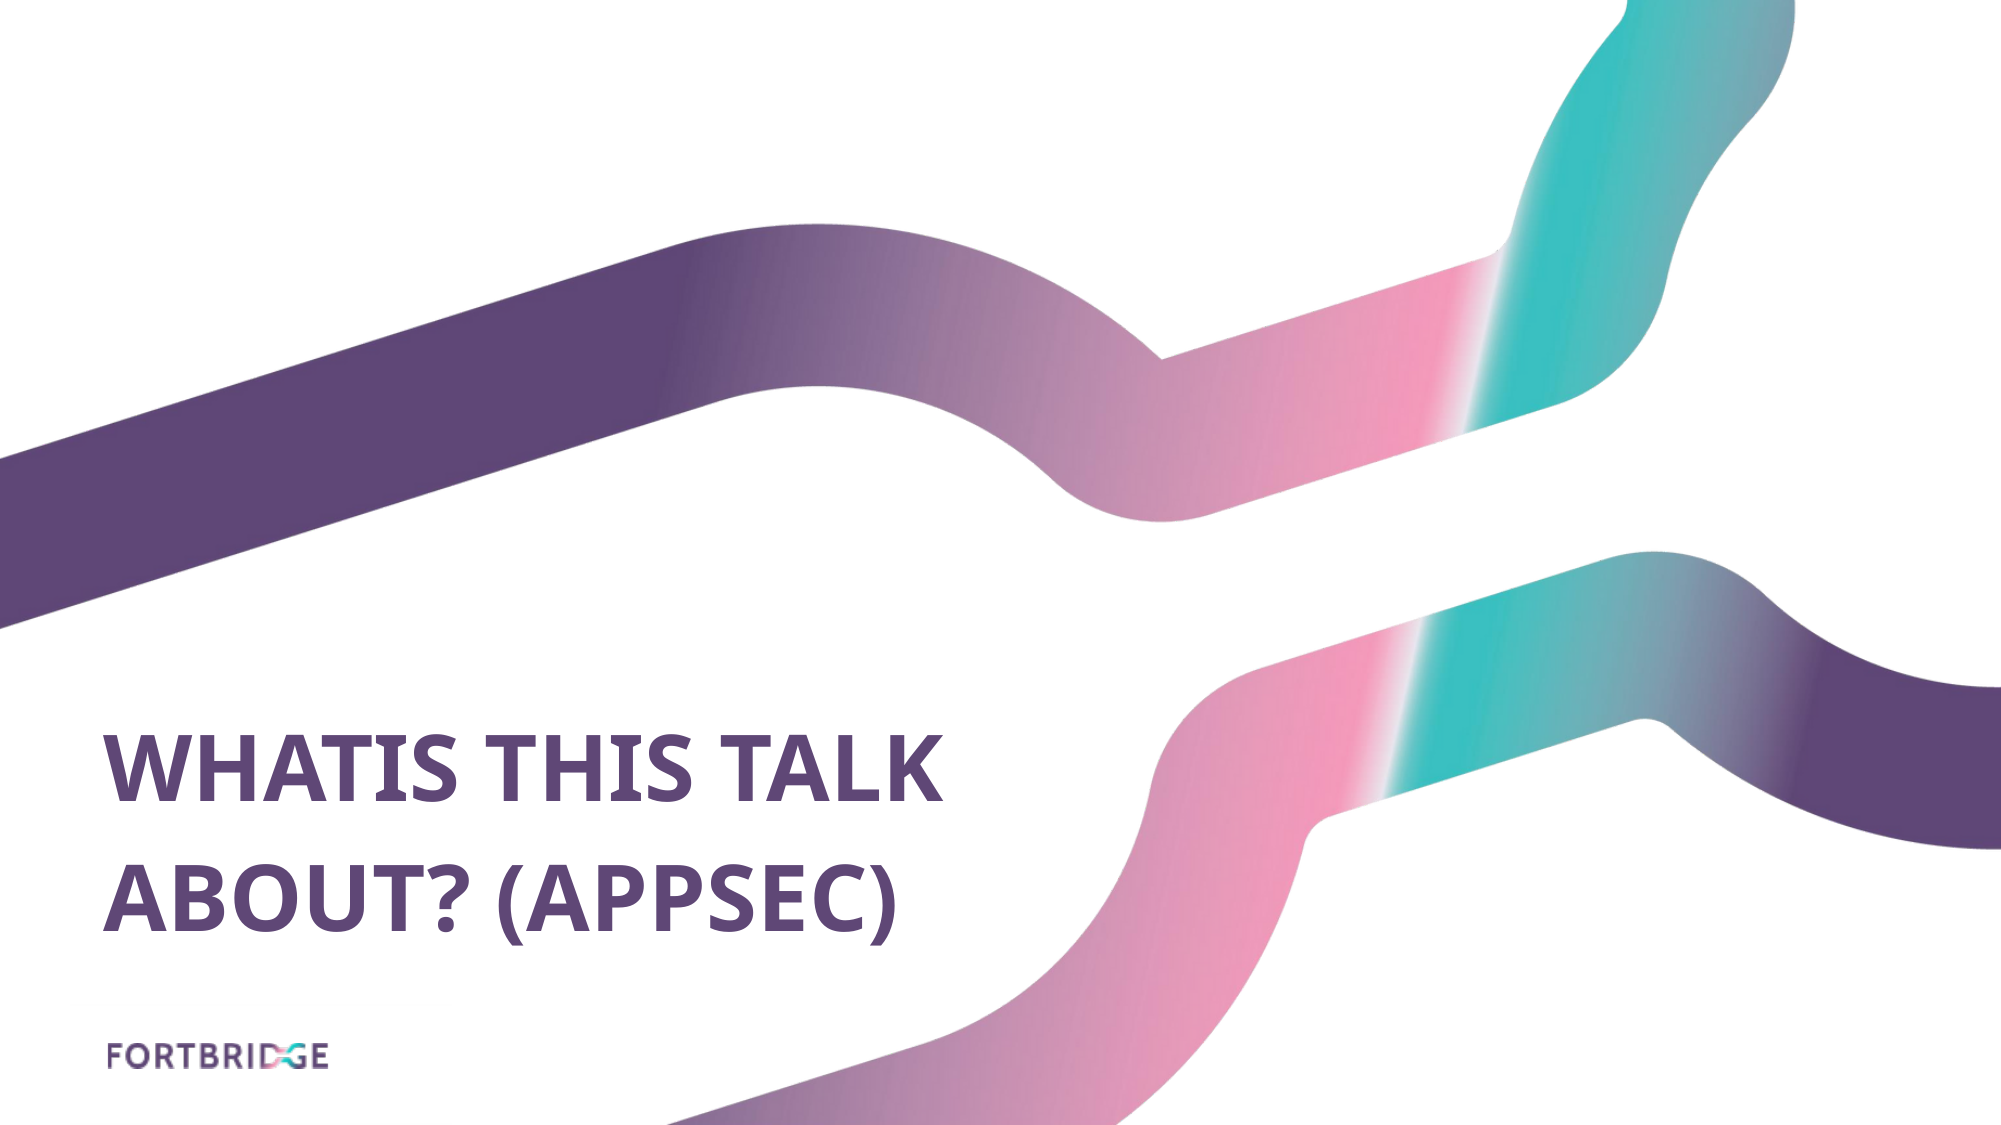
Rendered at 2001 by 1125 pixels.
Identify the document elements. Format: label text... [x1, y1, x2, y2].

text_box WHATIS THIS TALK ABOUT? (APPSEC) [103, 690, 1005, 950]
text_box [0, 0, 2000, 1125]
text_box [107, 1043, 329, 1069]
text_box [70, 1004, 452, 1125]
